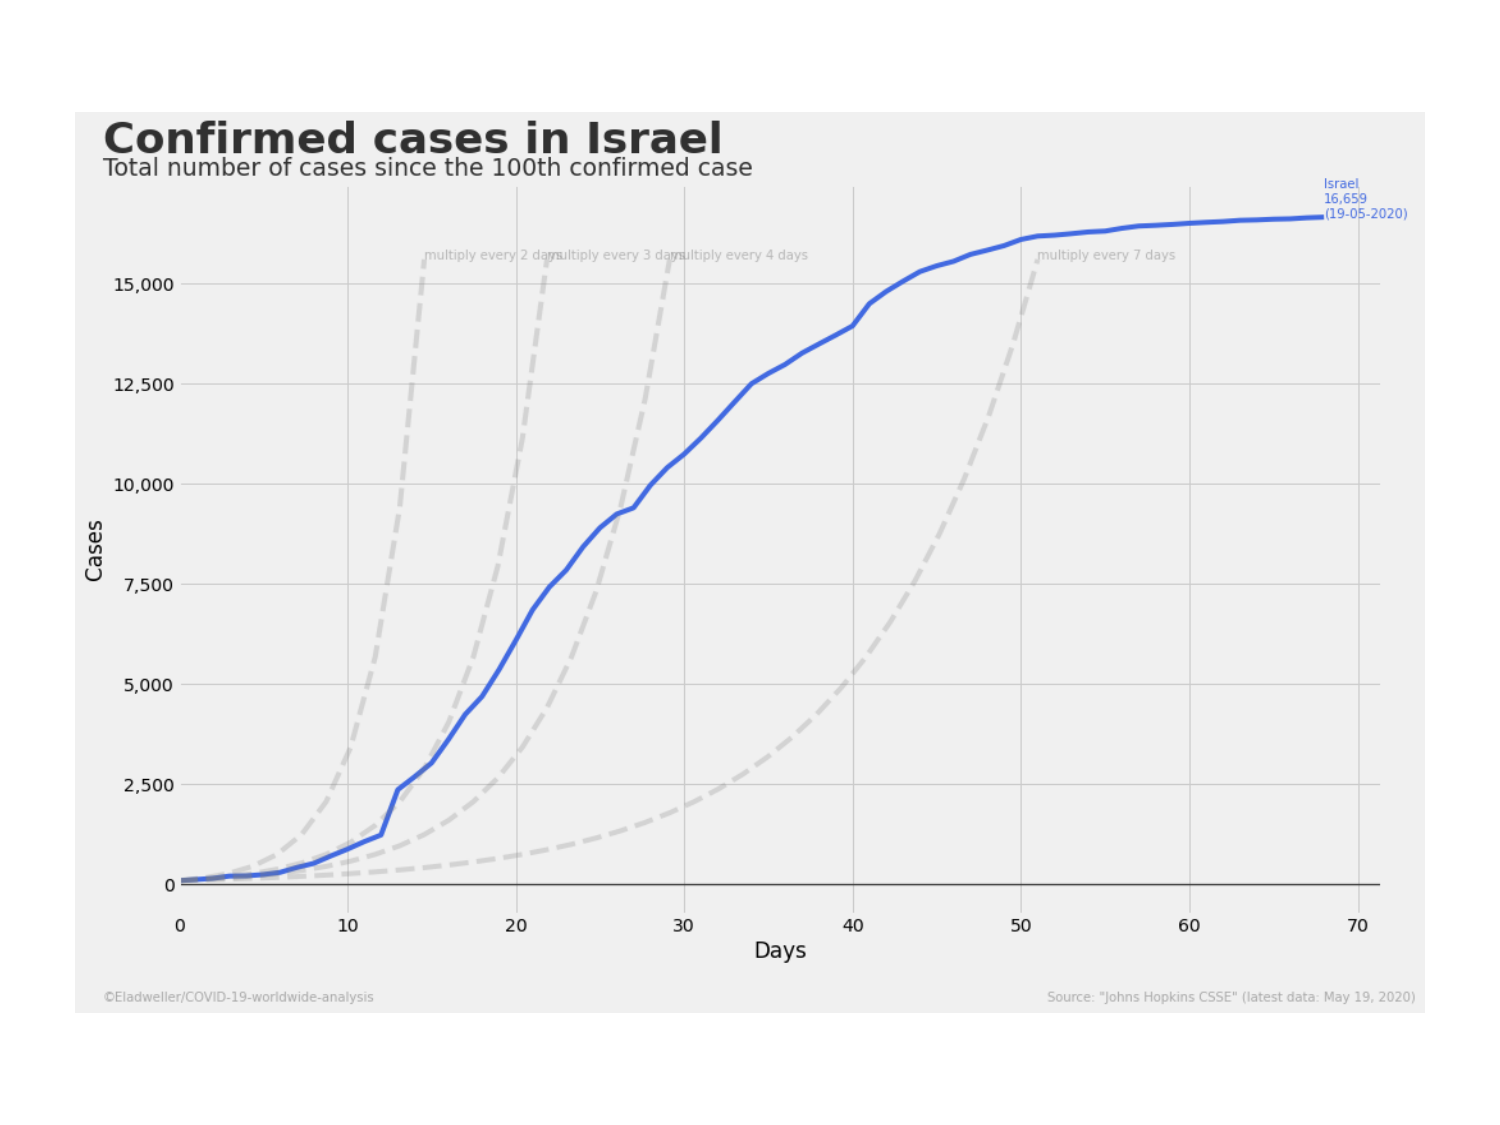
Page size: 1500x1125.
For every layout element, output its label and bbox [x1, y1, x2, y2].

picture [74, 112, 1426, 1013]
